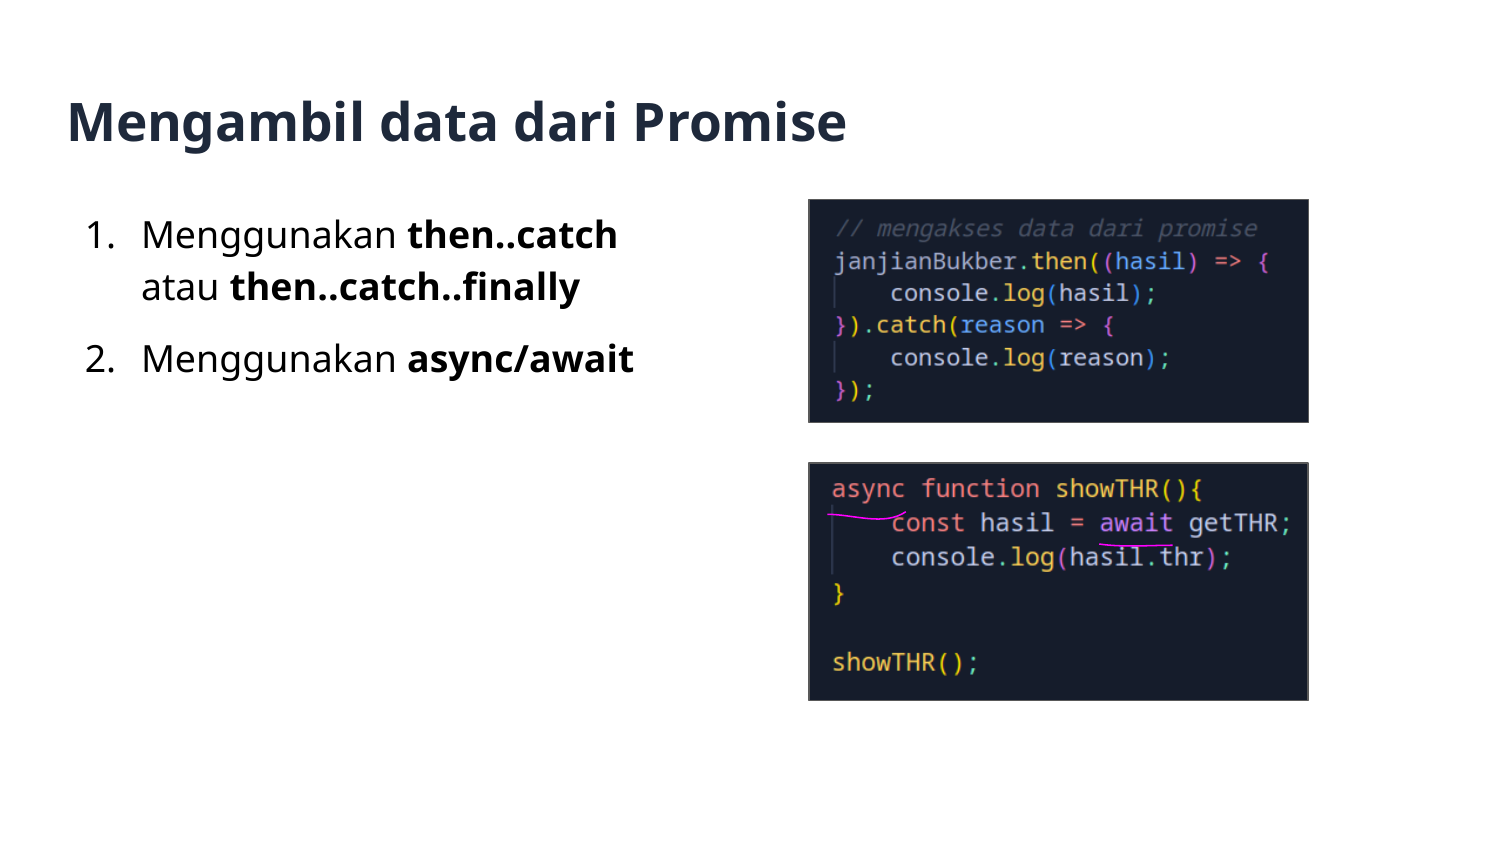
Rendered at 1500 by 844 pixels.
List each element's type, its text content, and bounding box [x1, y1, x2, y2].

list Menggunakan then..catch atau then..catch..finally Menggunakan async/await [51, 189, 700, 763]
title Mengambil data dari Promise [51, 72, 1449, 167]
picture [809, 200, 1308, 423]
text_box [809, 463, 1308, 701]
